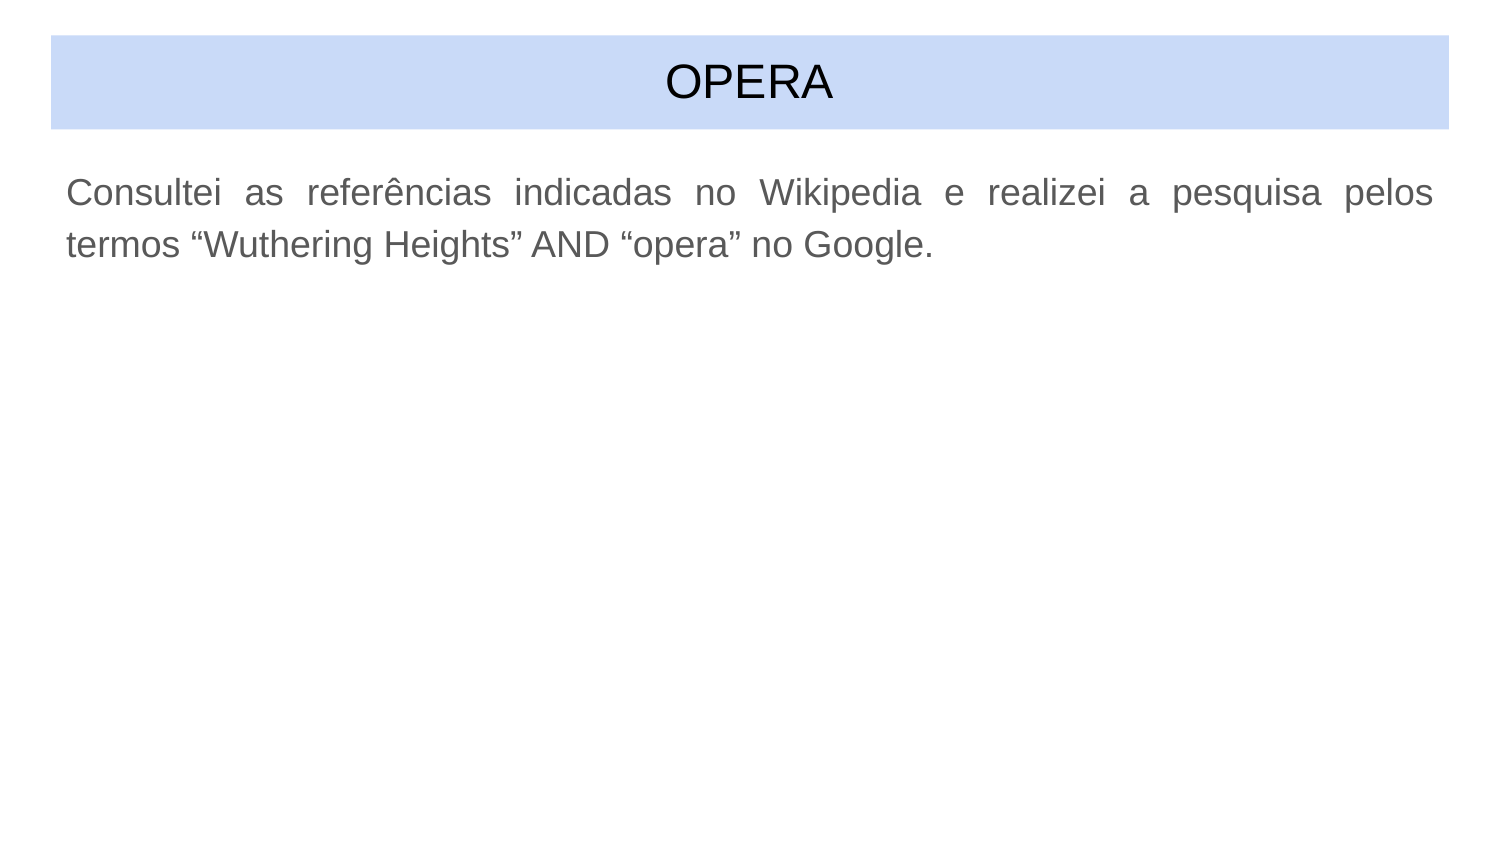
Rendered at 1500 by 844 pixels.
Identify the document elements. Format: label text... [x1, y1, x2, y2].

title OPERA [51, 35, 1449, 130]
list Consultei as referências indicadas no Wikipedia e realizei a pesquisa pelos termos “Wuthering Heights” AND “opera” no Google. [51, 146, 1449, 285]
